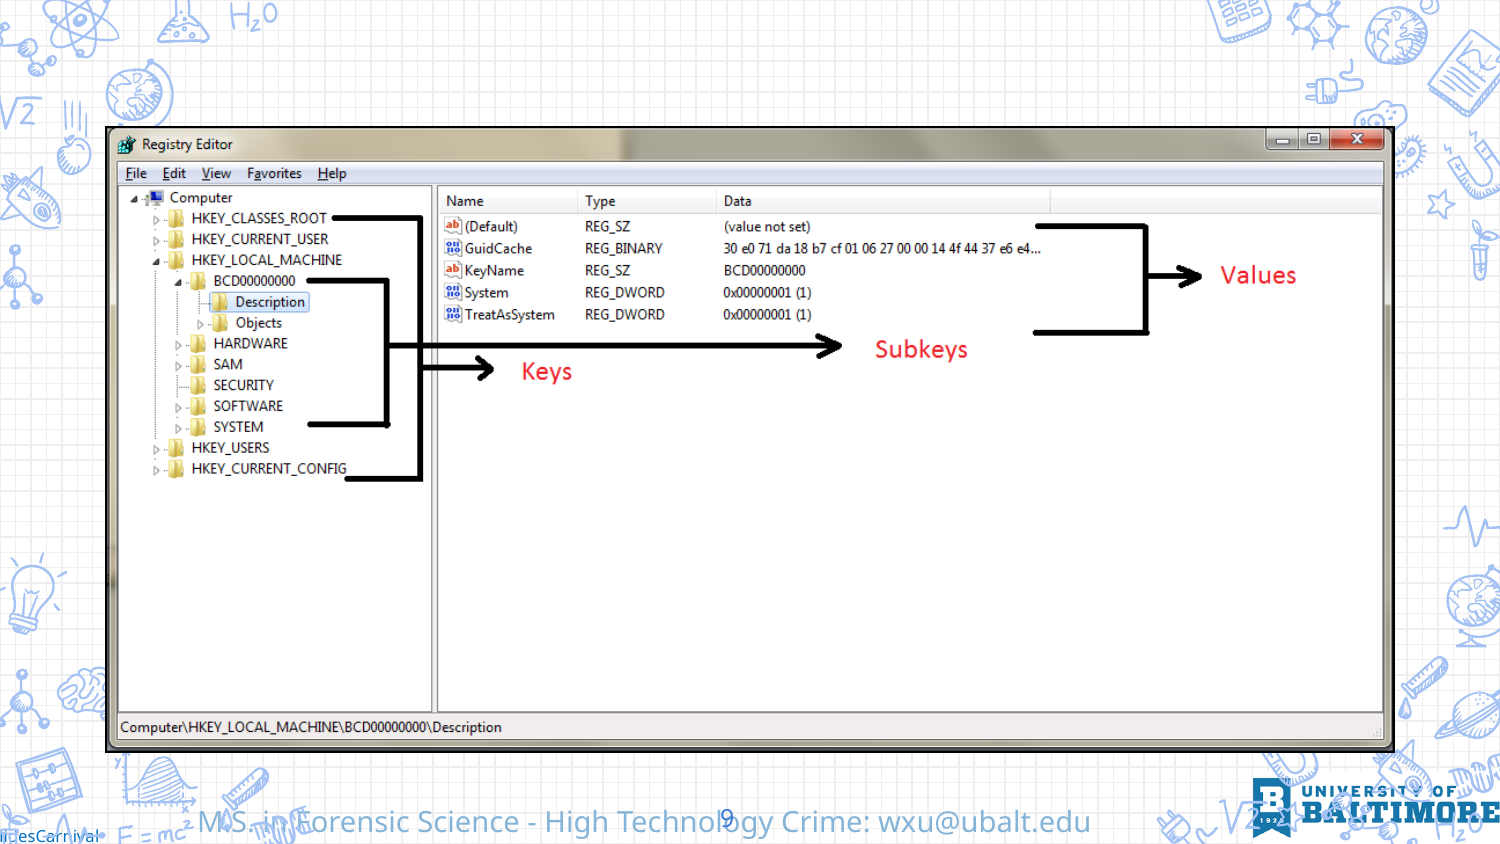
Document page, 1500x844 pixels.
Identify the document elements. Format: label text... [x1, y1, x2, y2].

picture [1253, 771, 1500, 844]
slide_number 9 [705, 796, 795, 844]
picture [1471, 771, 1479, 786]
picture [1375, 780, 1390, 791]
picture [1388, 823, 1396, 835]
picture [1479, 779, 1483, 790]
picture [1354, 819, 1361, 827]
picture [1408, 786, 1417, 792]
picture [1342, 796, 1349, 806]
picture [104, 125, 1396, 753]
picture [1405, 773, 1430, 800]
picture [1283, 771, 1308, 783]
picture [1381, 771, 1421, 792]
picture [1481, 771, 1489, 788]
